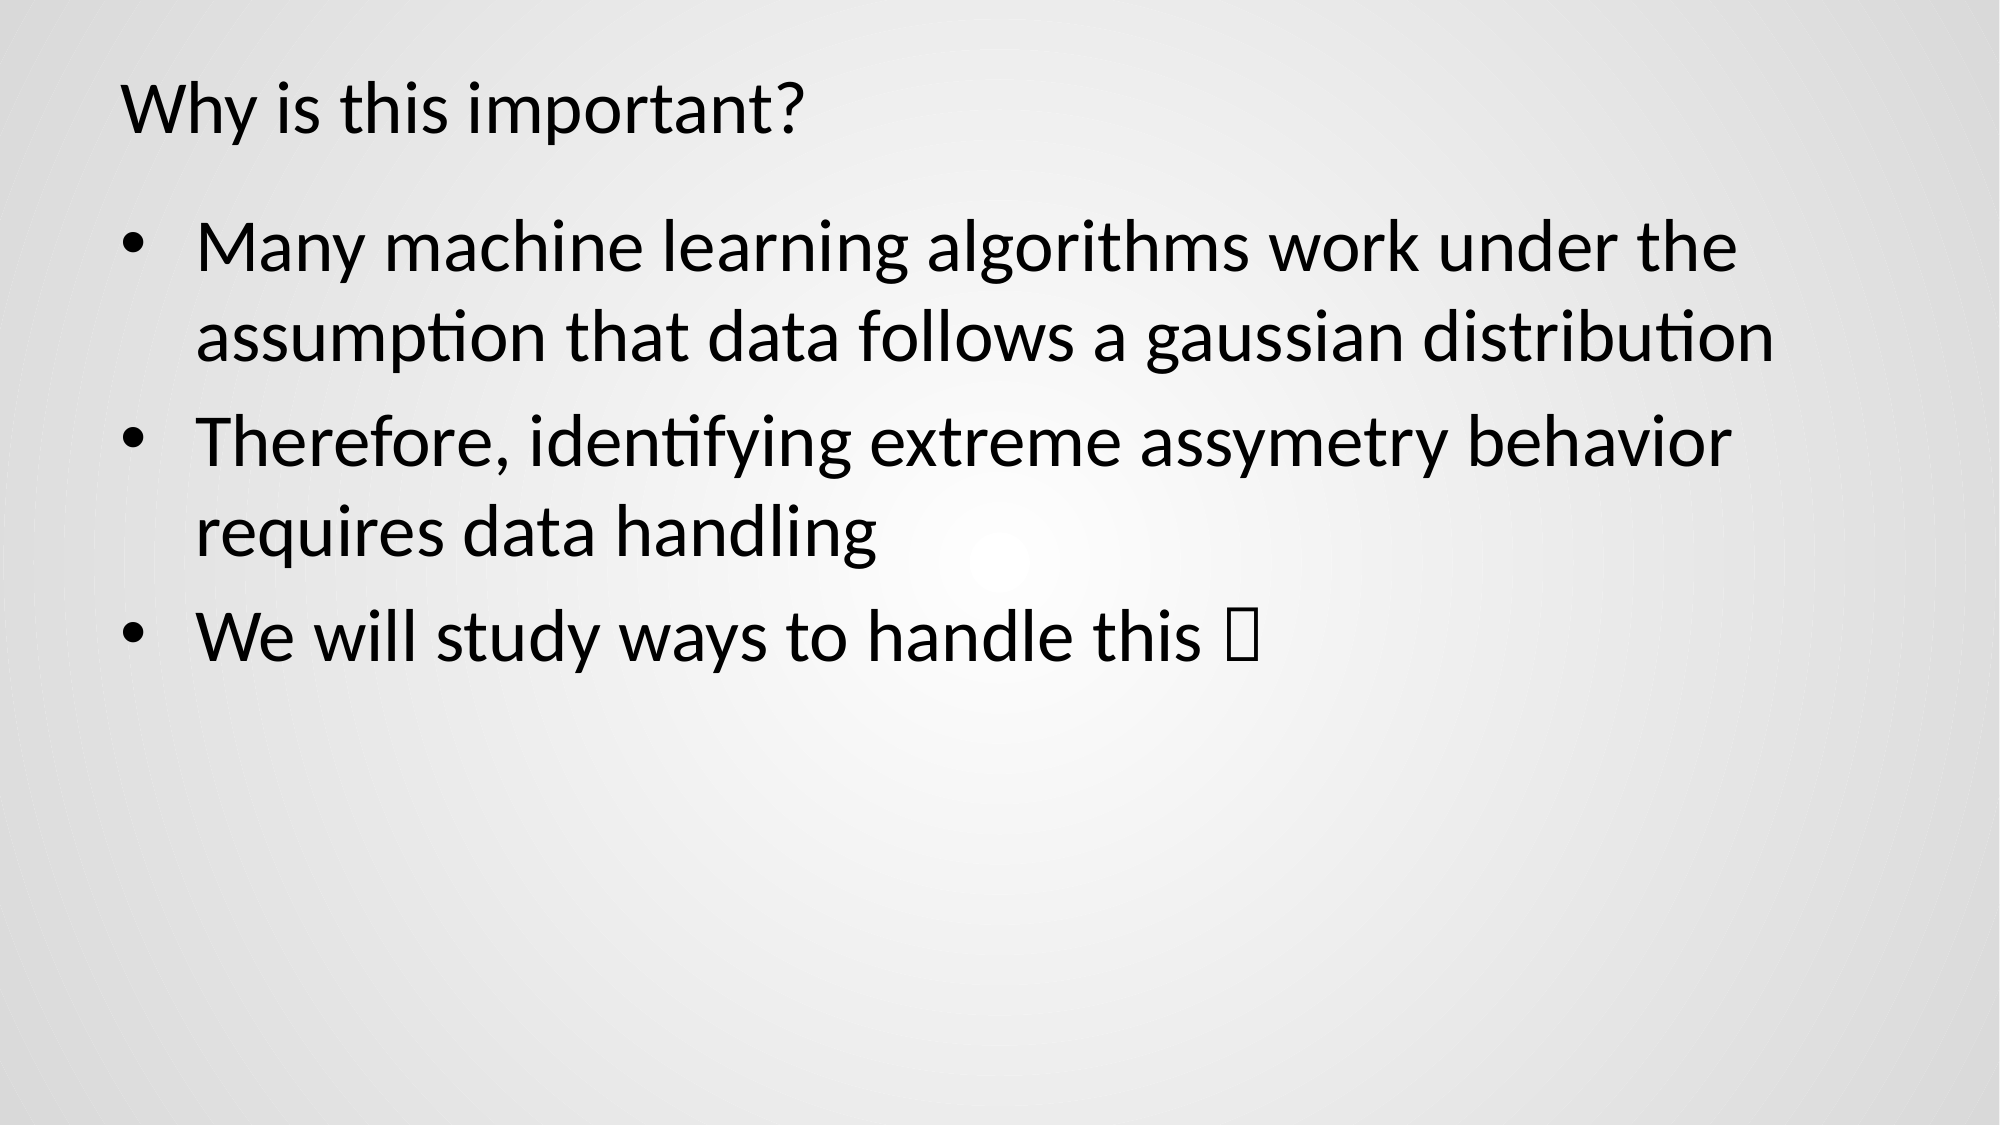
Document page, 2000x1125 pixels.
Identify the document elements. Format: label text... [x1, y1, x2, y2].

title Why is this important? [99, 45, 1900, 162]
list Many machine learning algorithms work under the assumption that data follows a gaussian distribution Therefore, identifying extreme assymetry behavior requires data handling We will study ways to handle this  [99, 186, 1900, 1005]
